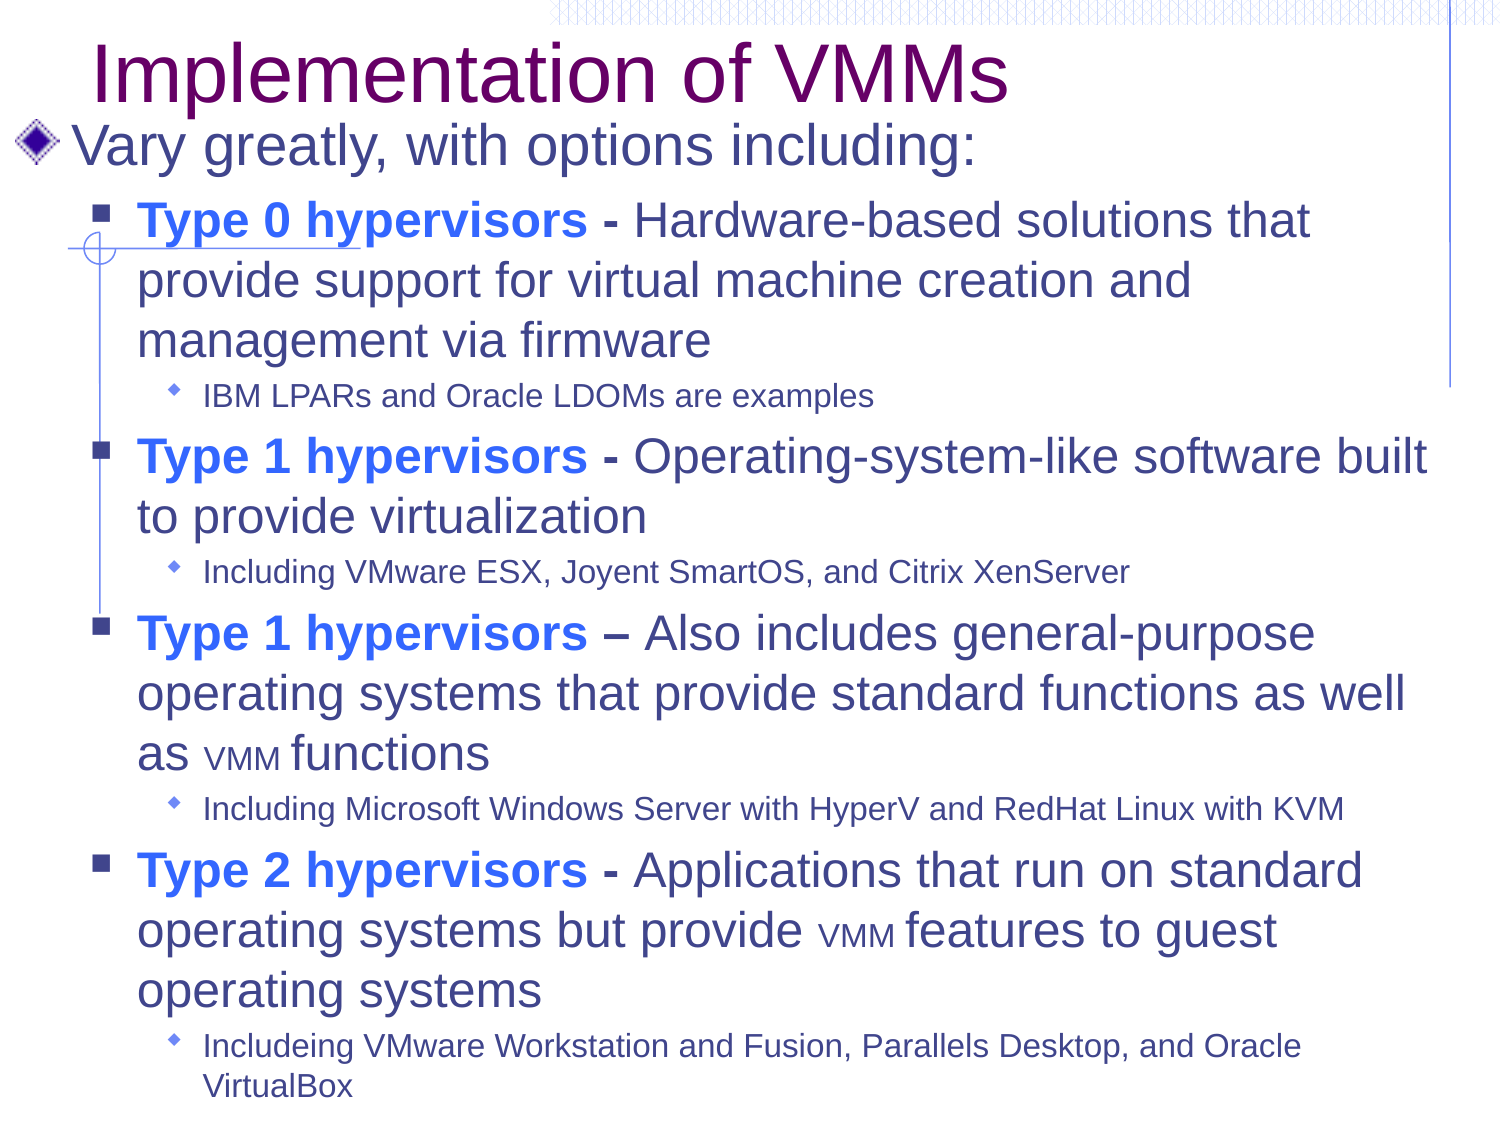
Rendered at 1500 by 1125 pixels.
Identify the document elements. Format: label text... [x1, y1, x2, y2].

picture [15, 119, 60, 165]
title Implementation of VMMs [74, 31, 1426, 99]
list Vary greatly, with options including: Type 0 hypervisors - Hardware-based solutions that provide support for virtual machine creation and management via firmware IBM LPARs and Oracle LDOMs are examples Type 1 hypervisors - Operating-system-like software built to provide virtualization Including VMware ESX, Joyent SmartOS, and Citrix XenServer Type 1 hypervisors – Also includes general-purpose operating systems that provide standard functions as well as VMM functions Including Microsoft Windows Server with HyperV and RedHat Linux with KVM Type 2 hypervisors - Applications that run on standard operating systems but provide VMM features to guest operating systems Includeing VMware Workstation and Fusion, Parallels Desktop, and Oracle VirtualBox [0, 99, 1476, 891]
